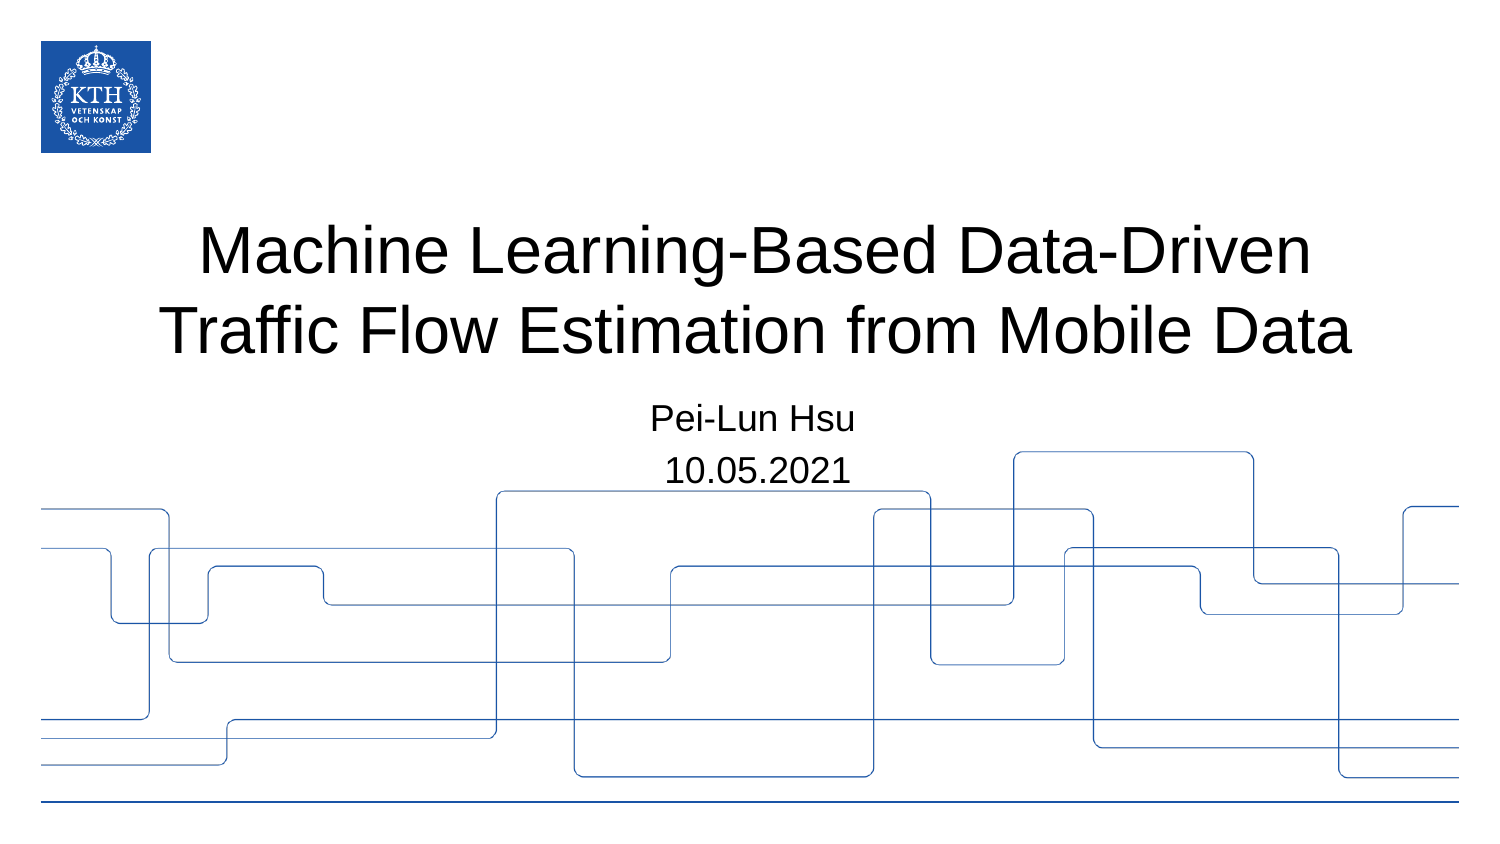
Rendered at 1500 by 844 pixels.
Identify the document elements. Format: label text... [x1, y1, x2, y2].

subtitle Pei-Lun Hsu 10.05.2021 [85, 402, 1428, 469]
title Machine Learning-Based Data-Driven Traffic Flow Estimation from Mobile Data [120, 199, 1393, 387]
